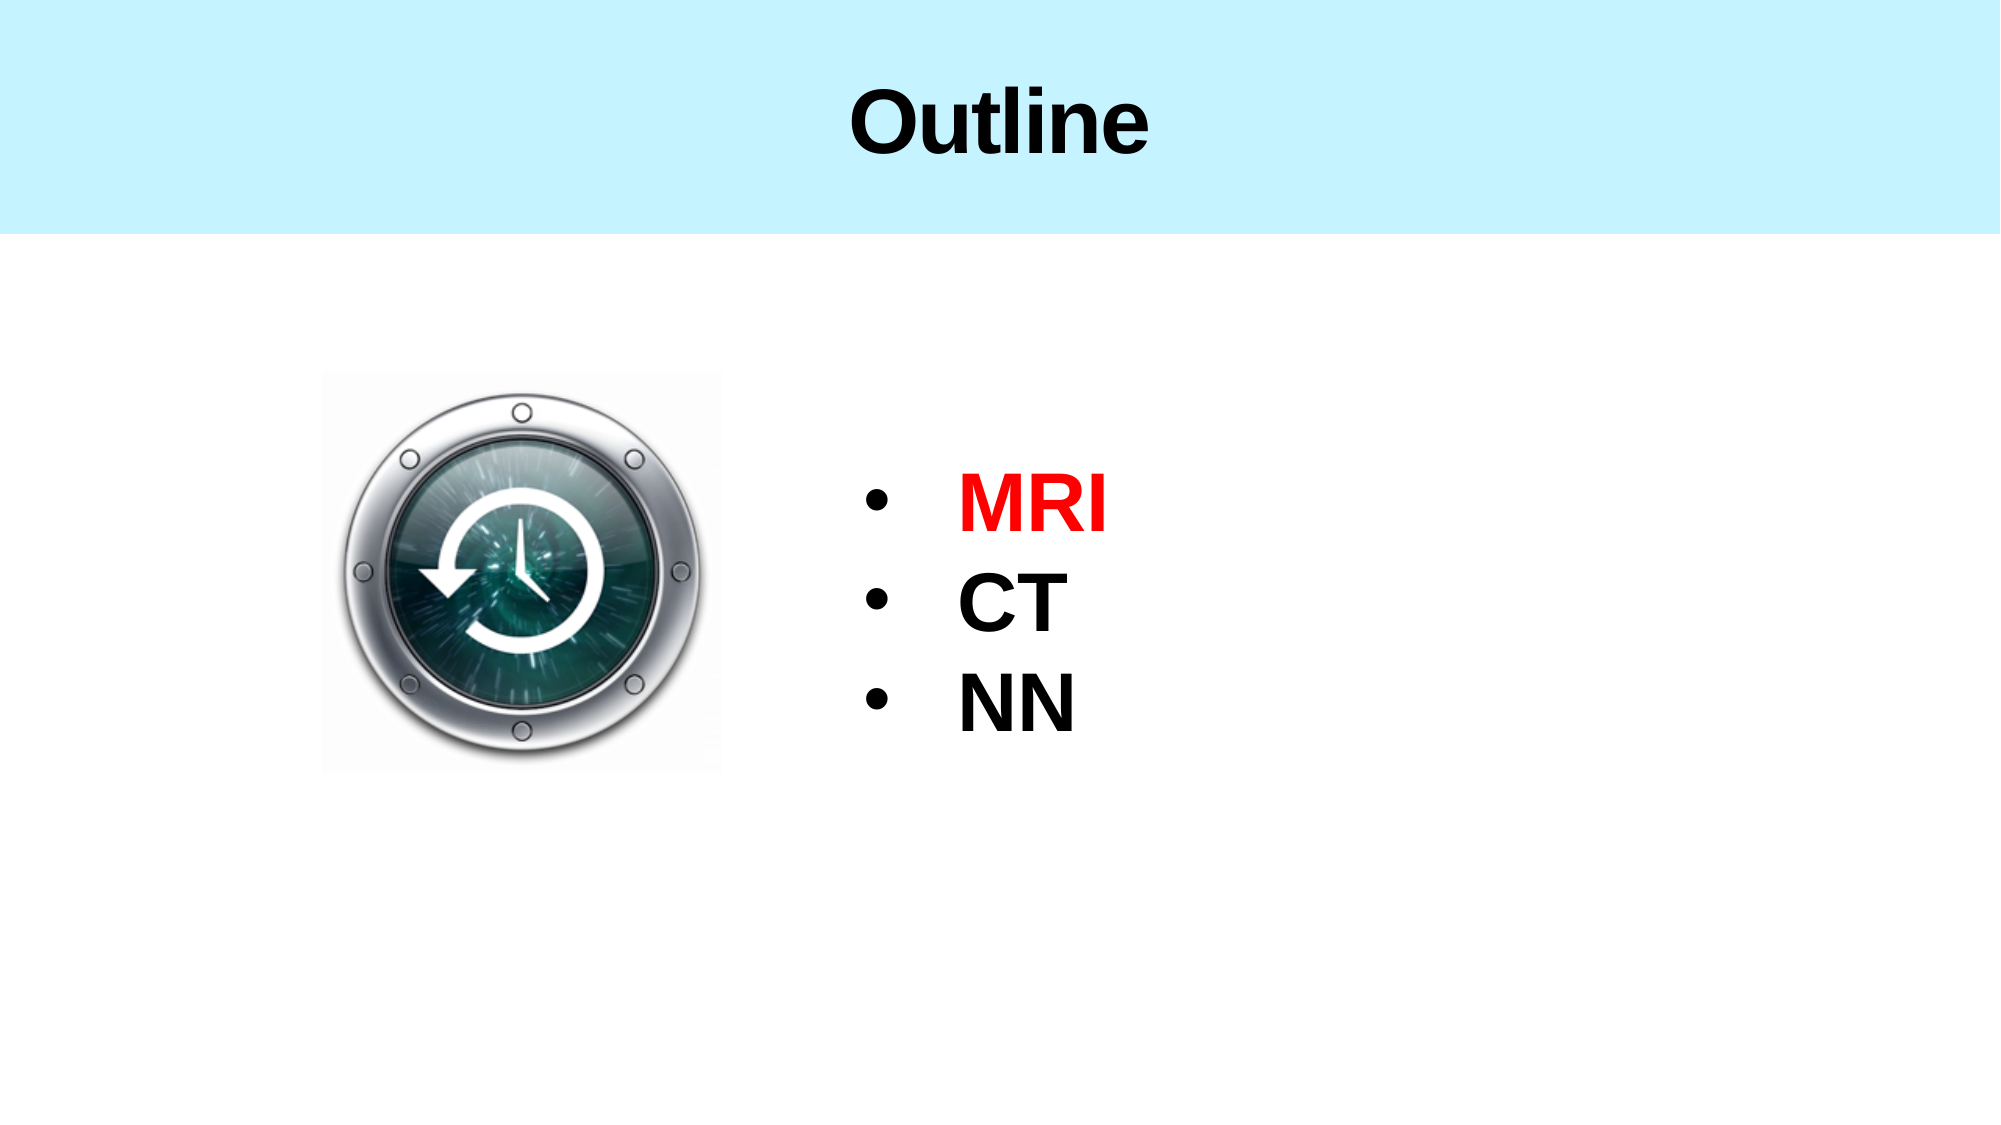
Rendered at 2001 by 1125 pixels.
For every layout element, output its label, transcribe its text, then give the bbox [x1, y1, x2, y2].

title Outline [0, 0, 2000, 234]
picture [321, 372, 723, 774]
list MRI CT NN [848, 441, 1163, 831]
